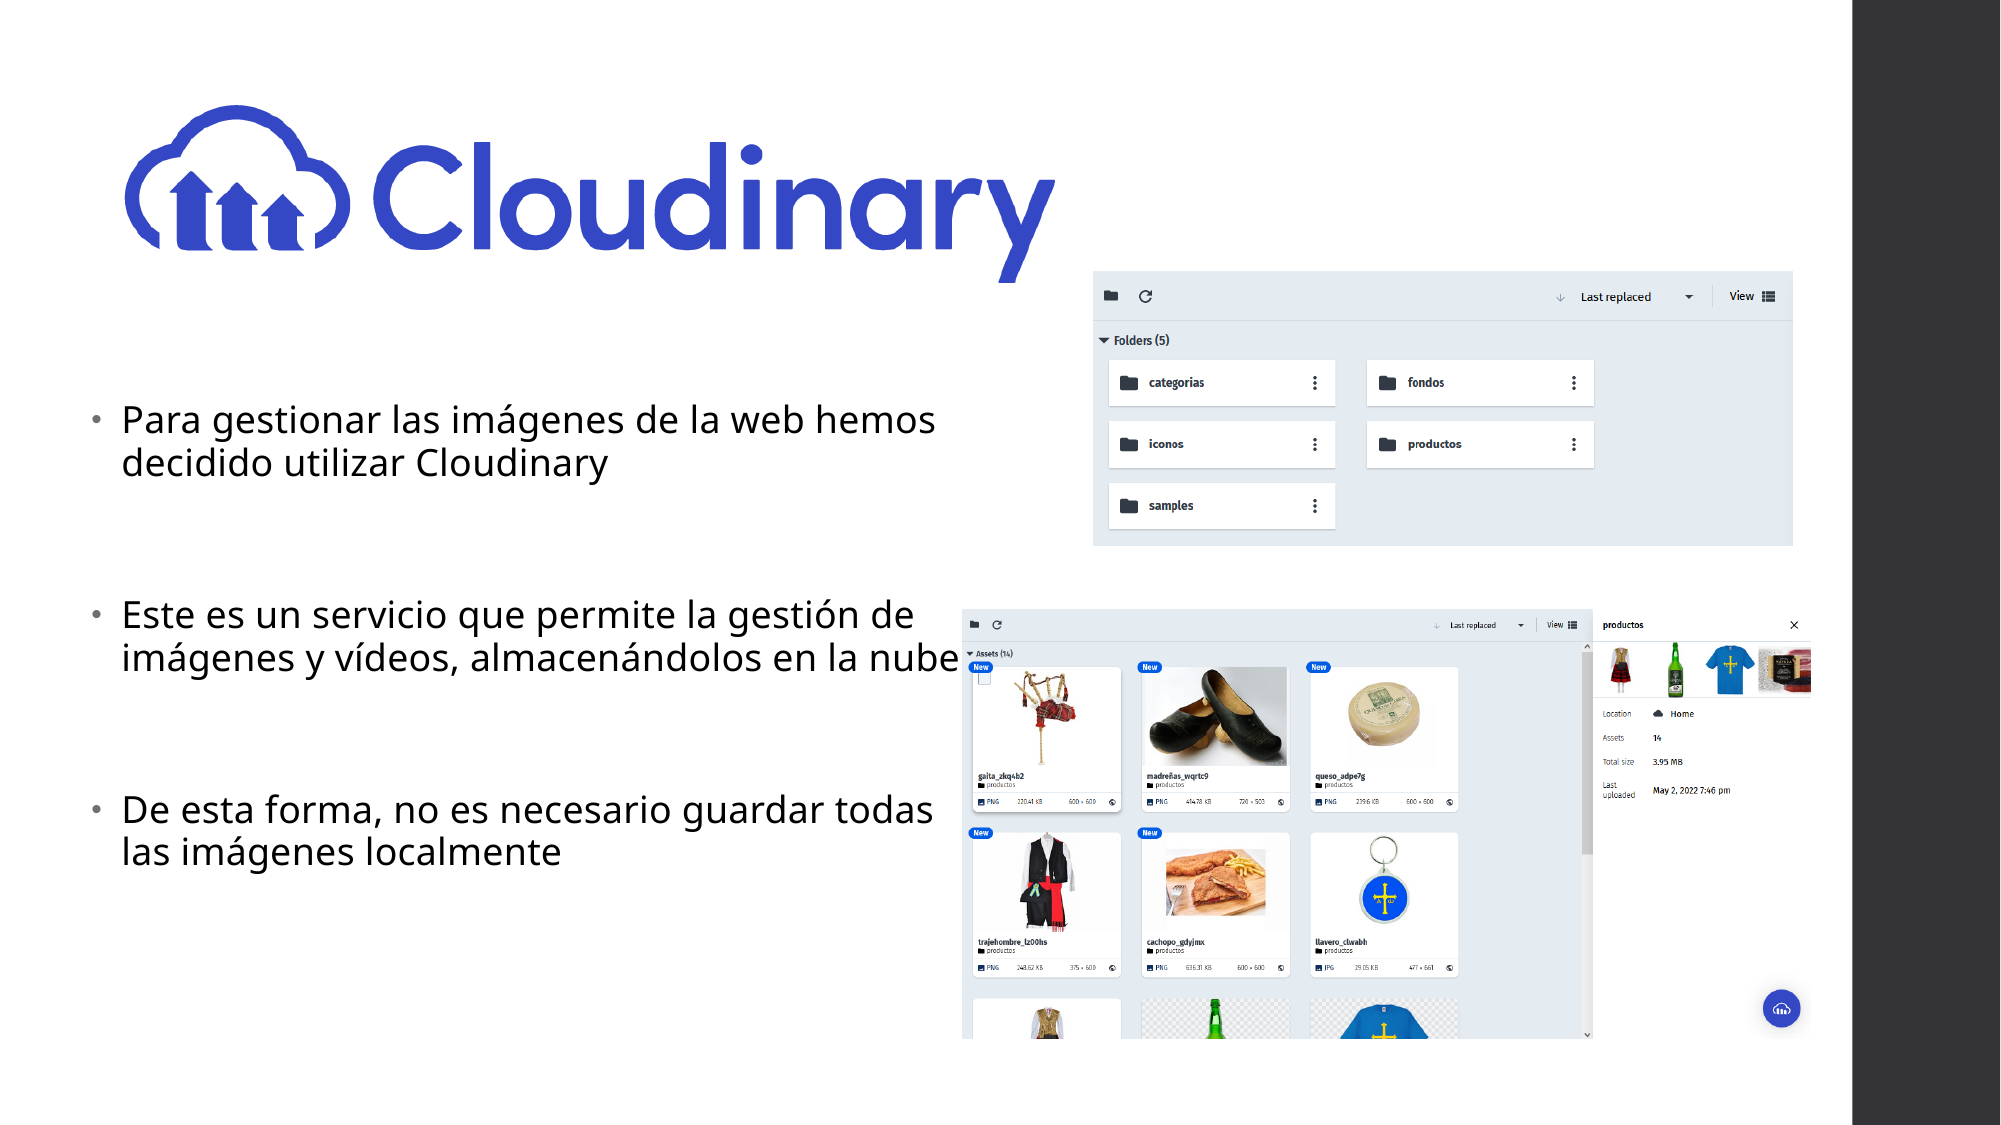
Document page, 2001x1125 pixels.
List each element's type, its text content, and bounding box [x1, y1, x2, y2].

picture [962, 609, 1811, 1039]
picture [1093, 270, 1793, 547]
list Para gestionar las imágenes de la web hemos decidido utilizar Cloudinary Este es un servicio que permite la gestión de imágenes y vídeos, almacenándolos en la nube De esta forma, no es necesario guardar todas las imágenes localmente [76, 391, 979, 1013]
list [123, 104, 1056, 283]
